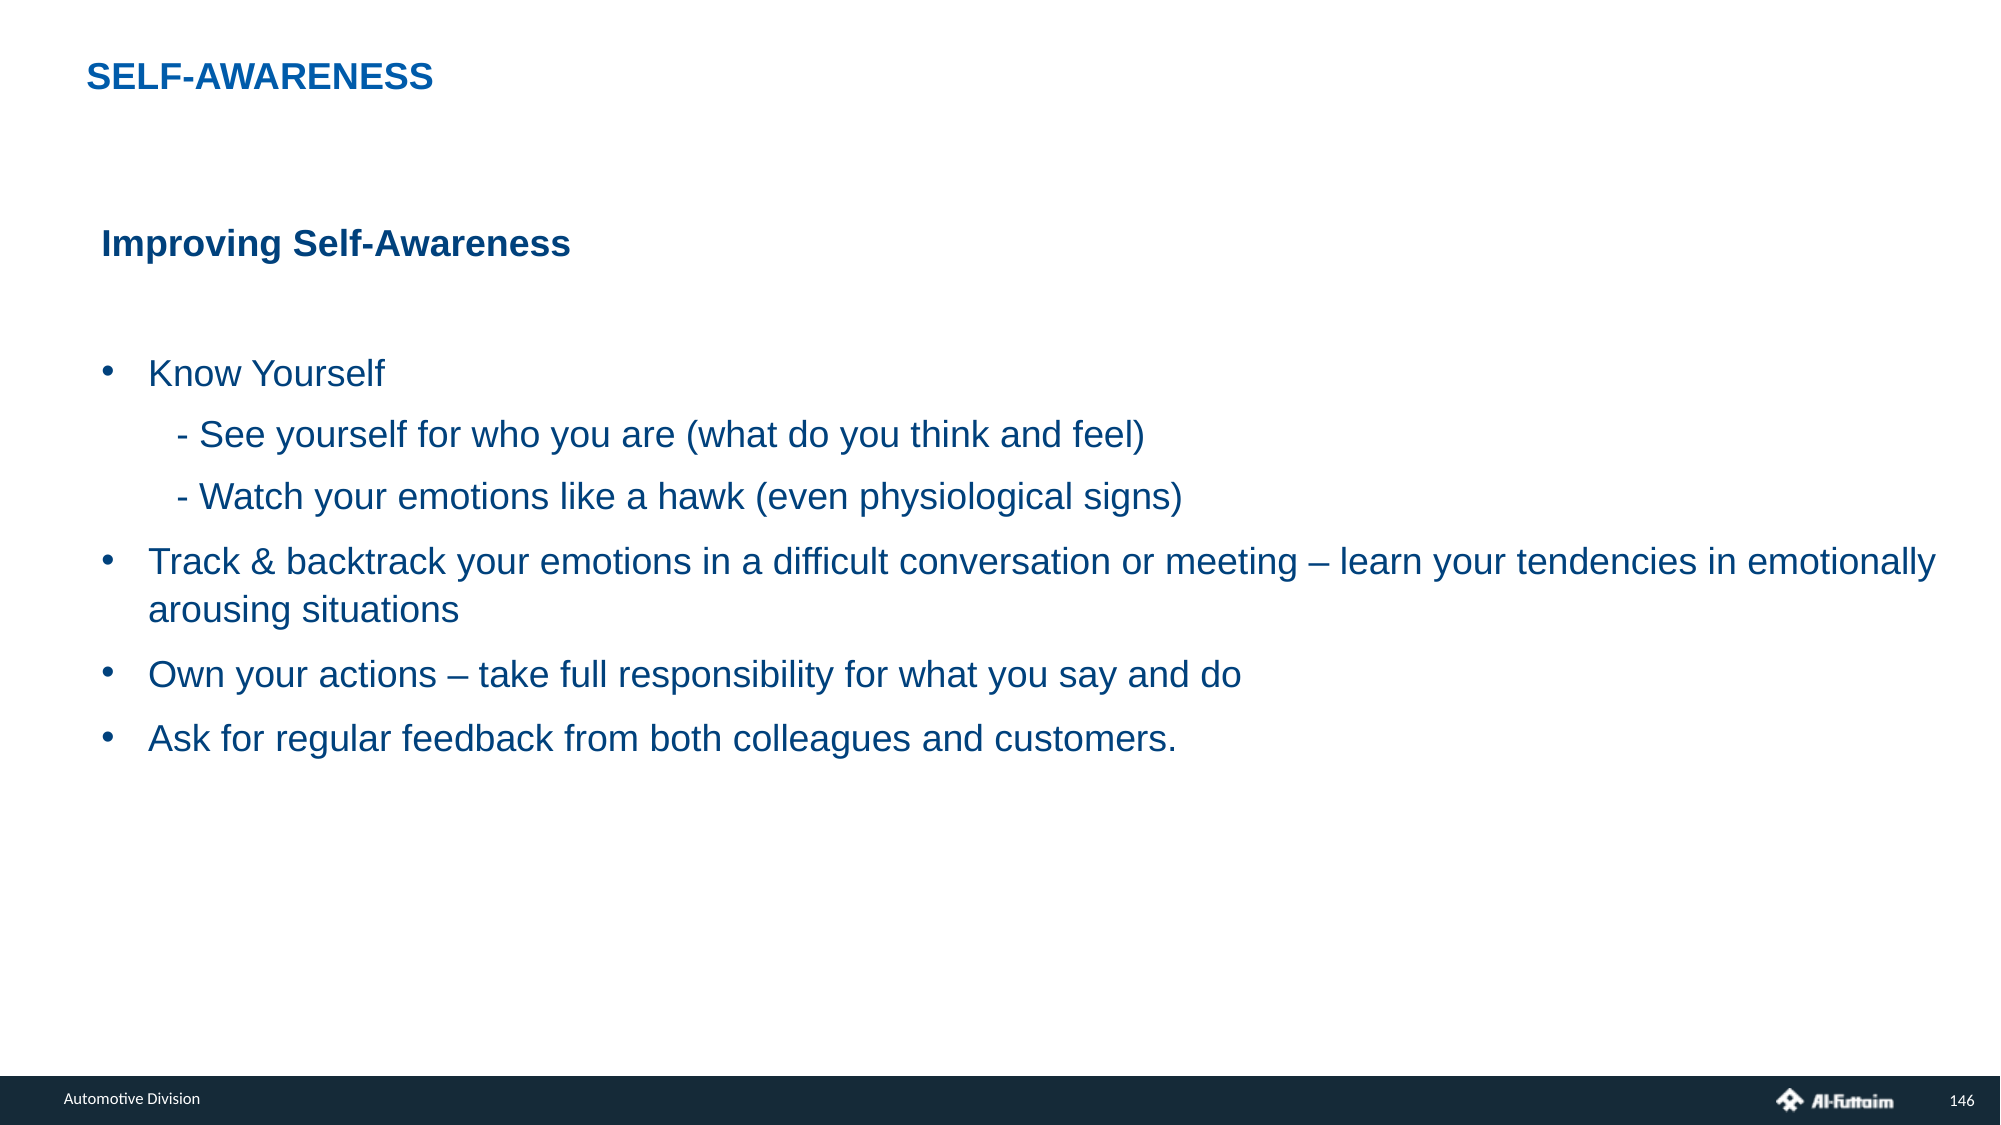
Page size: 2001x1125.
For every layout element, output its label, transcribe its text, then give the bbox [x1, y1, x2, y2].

text_box Improving Self-Awareness Know Yourself - See yourself for who you are (what do you think and feel) - Watch your emotions like a hawk (even physiological signs) Track & backtrack your emotions in a difficult conversation or meeting – learn your tendencies in emotionally arousing situations Own your actions – take full responsibility for what you say and do Ask for regular feedback from both colleagues and customers. [86, 208, 1955, 961]
text_box SELF-AWARENESS [86, 51, 1873, 97]
